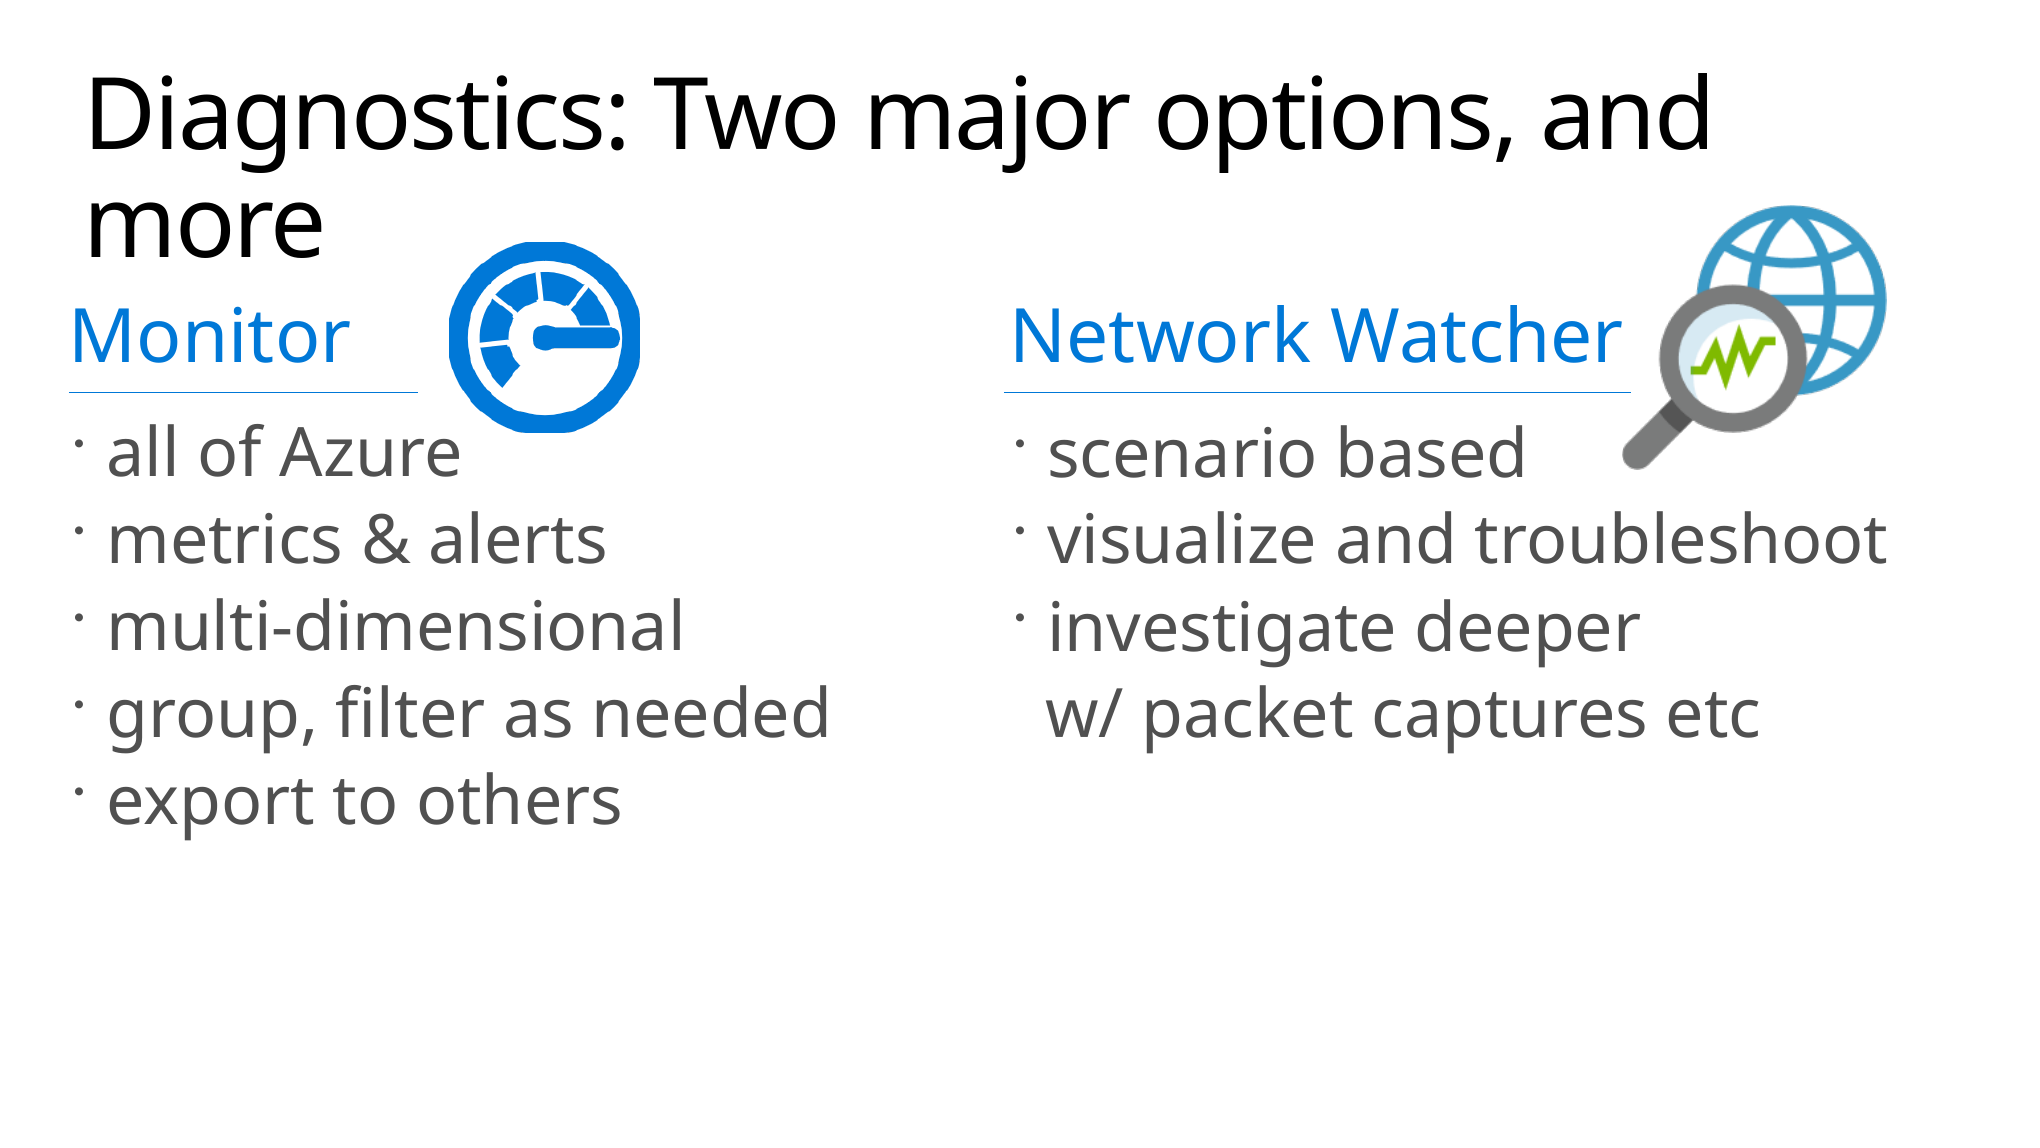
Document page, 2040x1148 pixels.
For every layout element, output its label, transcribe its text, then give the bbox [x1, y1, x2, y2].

picture [449, 242, 640, 433]
picture [1622, 205, 1888, 470]
text_box Monitor all of Azure metrics & alerts multi-dimensional group, filter as needed export to others [45, 282, 985, 855]
title Diagnostics: Two major options, and more [60, 48, 1980, 199]
text_box Network Watcher scenario based visualize and troubleshoot investigate deeper w/ packet captures etc [985, 282, 2040, 864]
